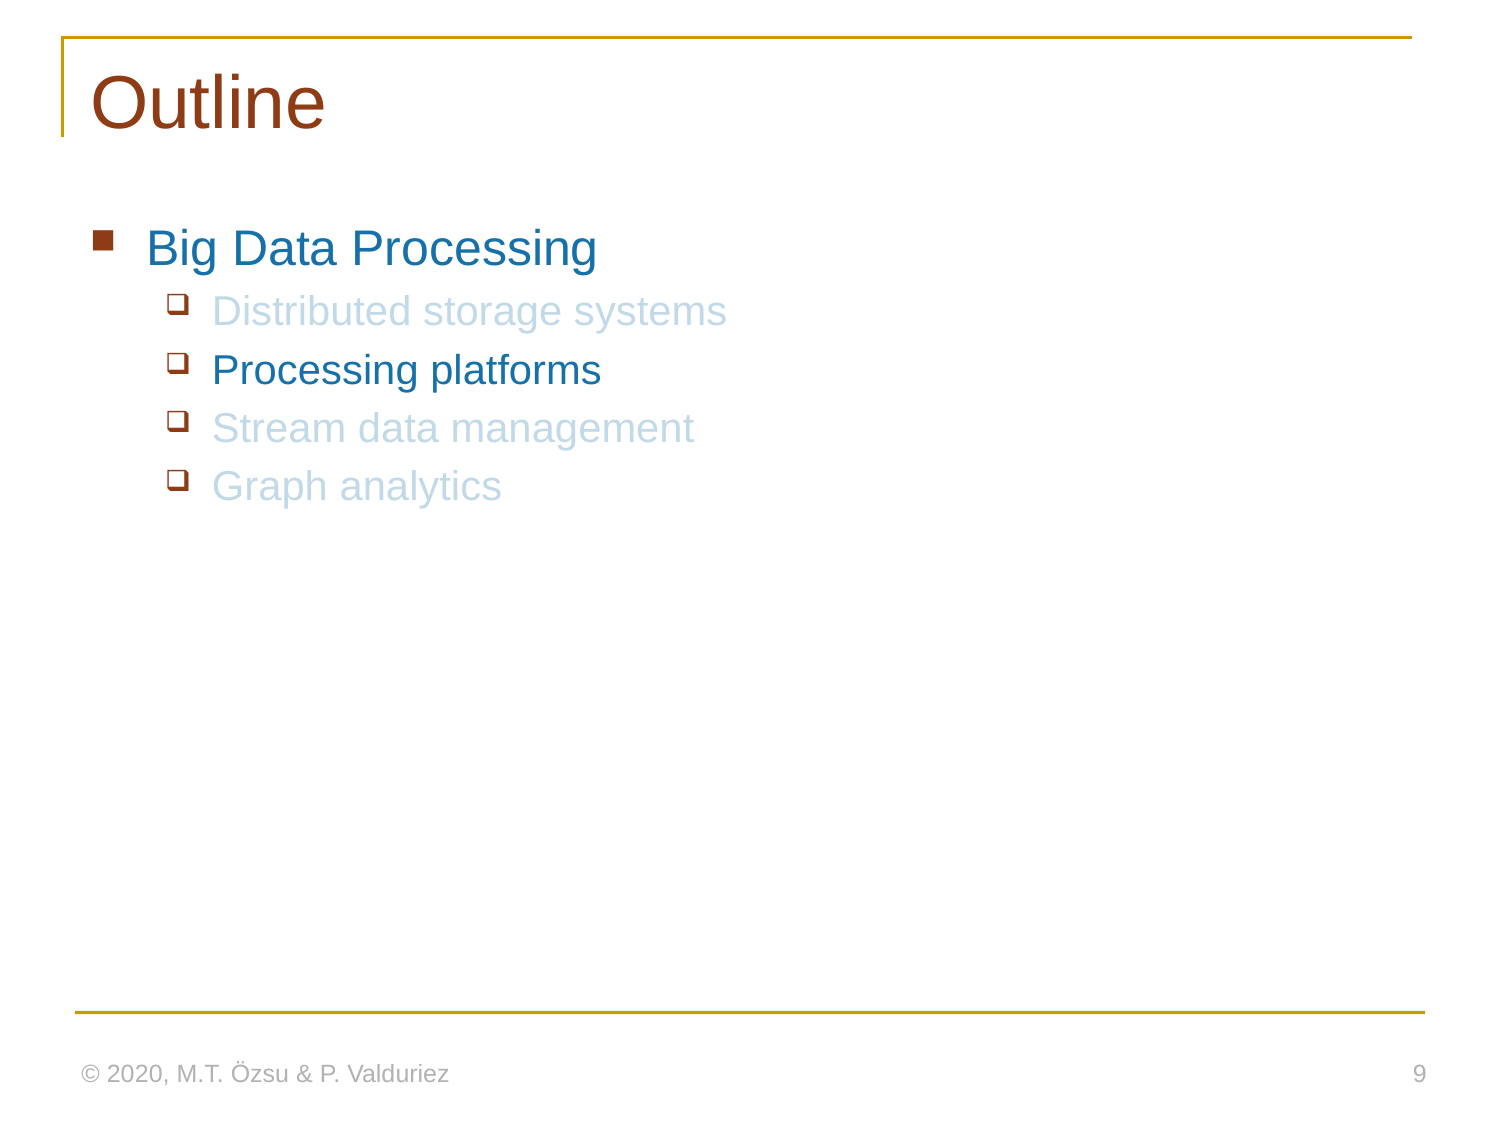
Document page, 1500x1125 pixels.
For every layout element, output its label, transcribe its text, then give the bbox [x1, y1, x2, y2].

list Big Data Processing Distributed storage systems Processing platforms Stream data management Graph analytics [74, 207, 1426, 1006]
title Outline [74, 45, 1426, 207]
footer © 2020, M.T. Özsu & P. Valduriez [66, 1042, 573, 1103]
slide_number 9 [1104, 1042, 1442, 1103]
